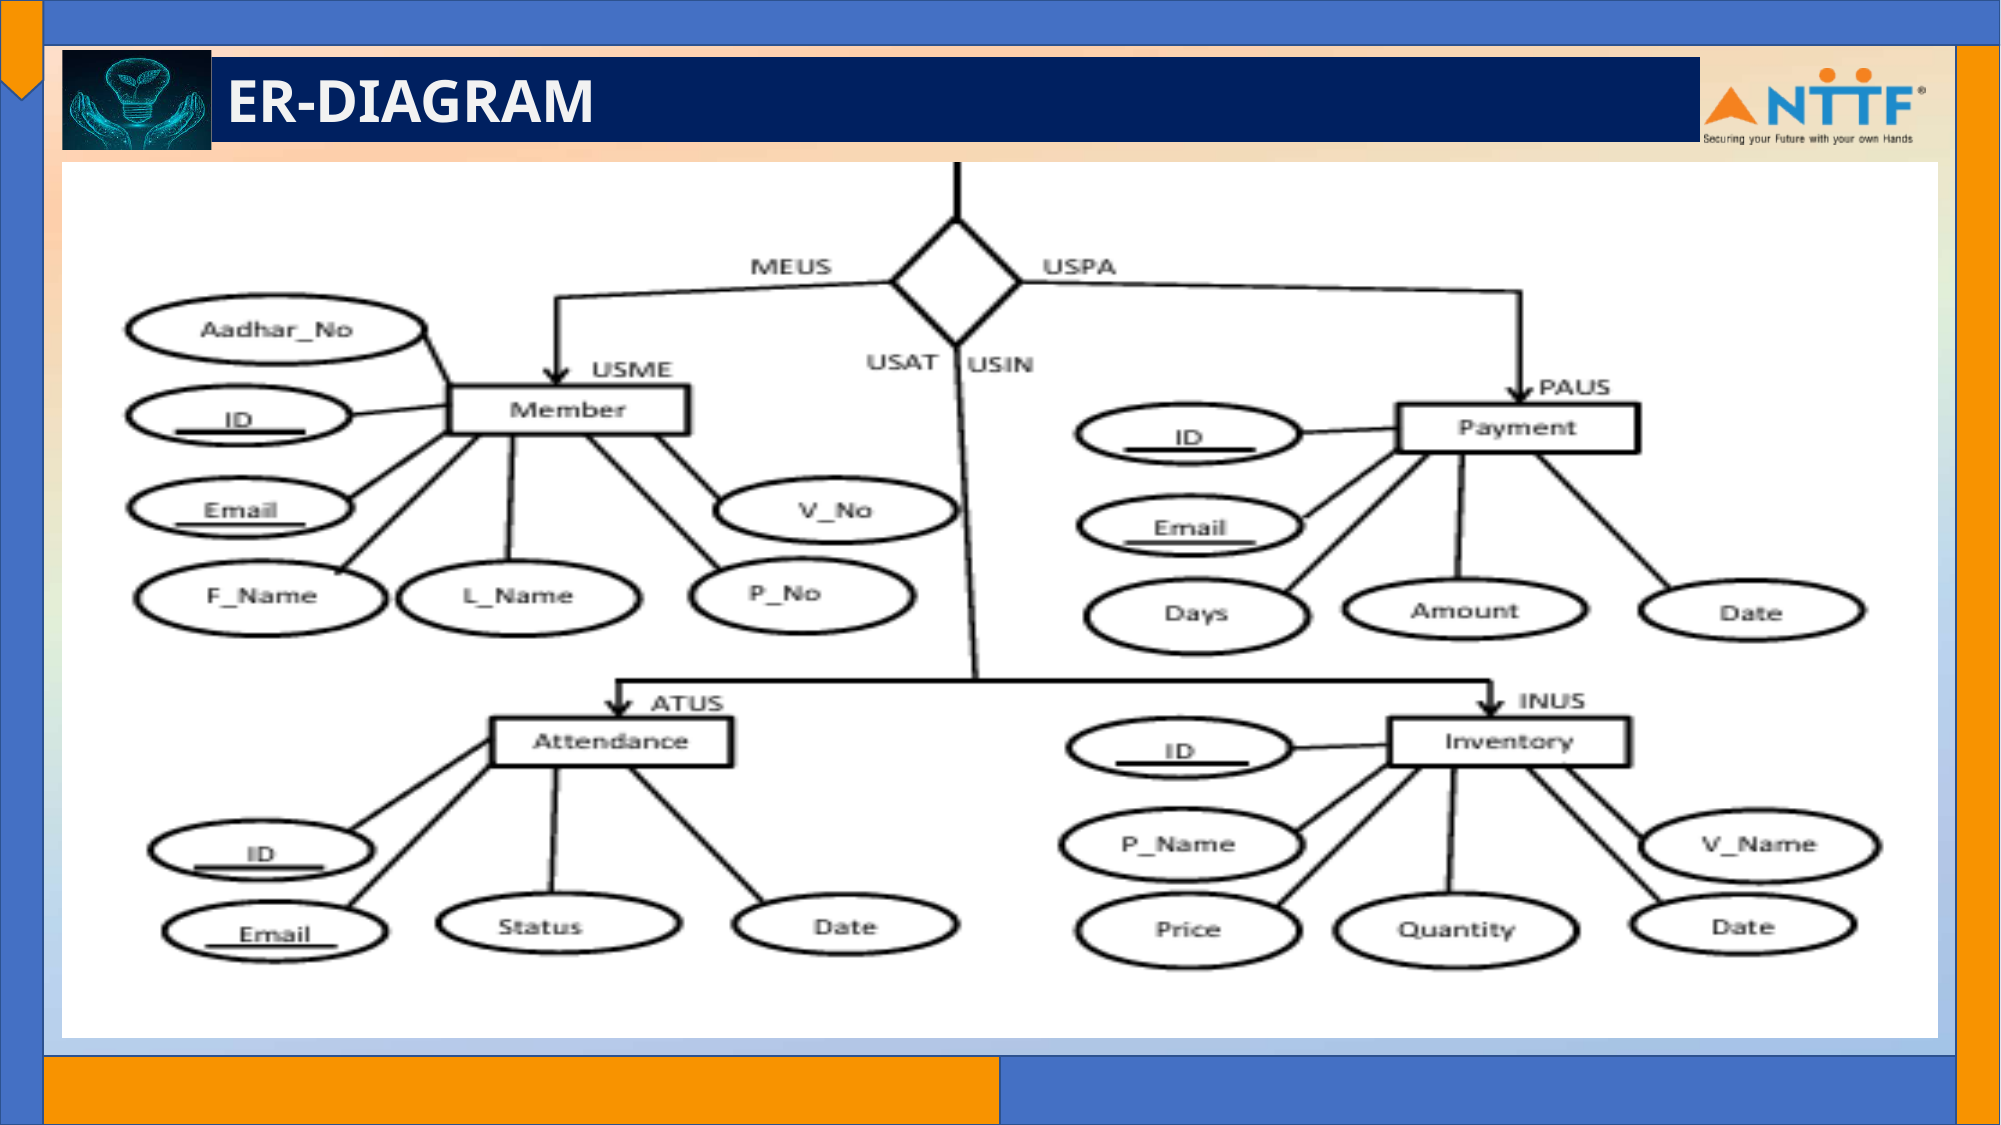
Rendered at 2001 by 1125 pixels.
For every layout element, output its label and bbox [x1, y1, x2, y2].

text_box [62, 49, 1701, 151]
picture [44, 46, 1955, 1055]
